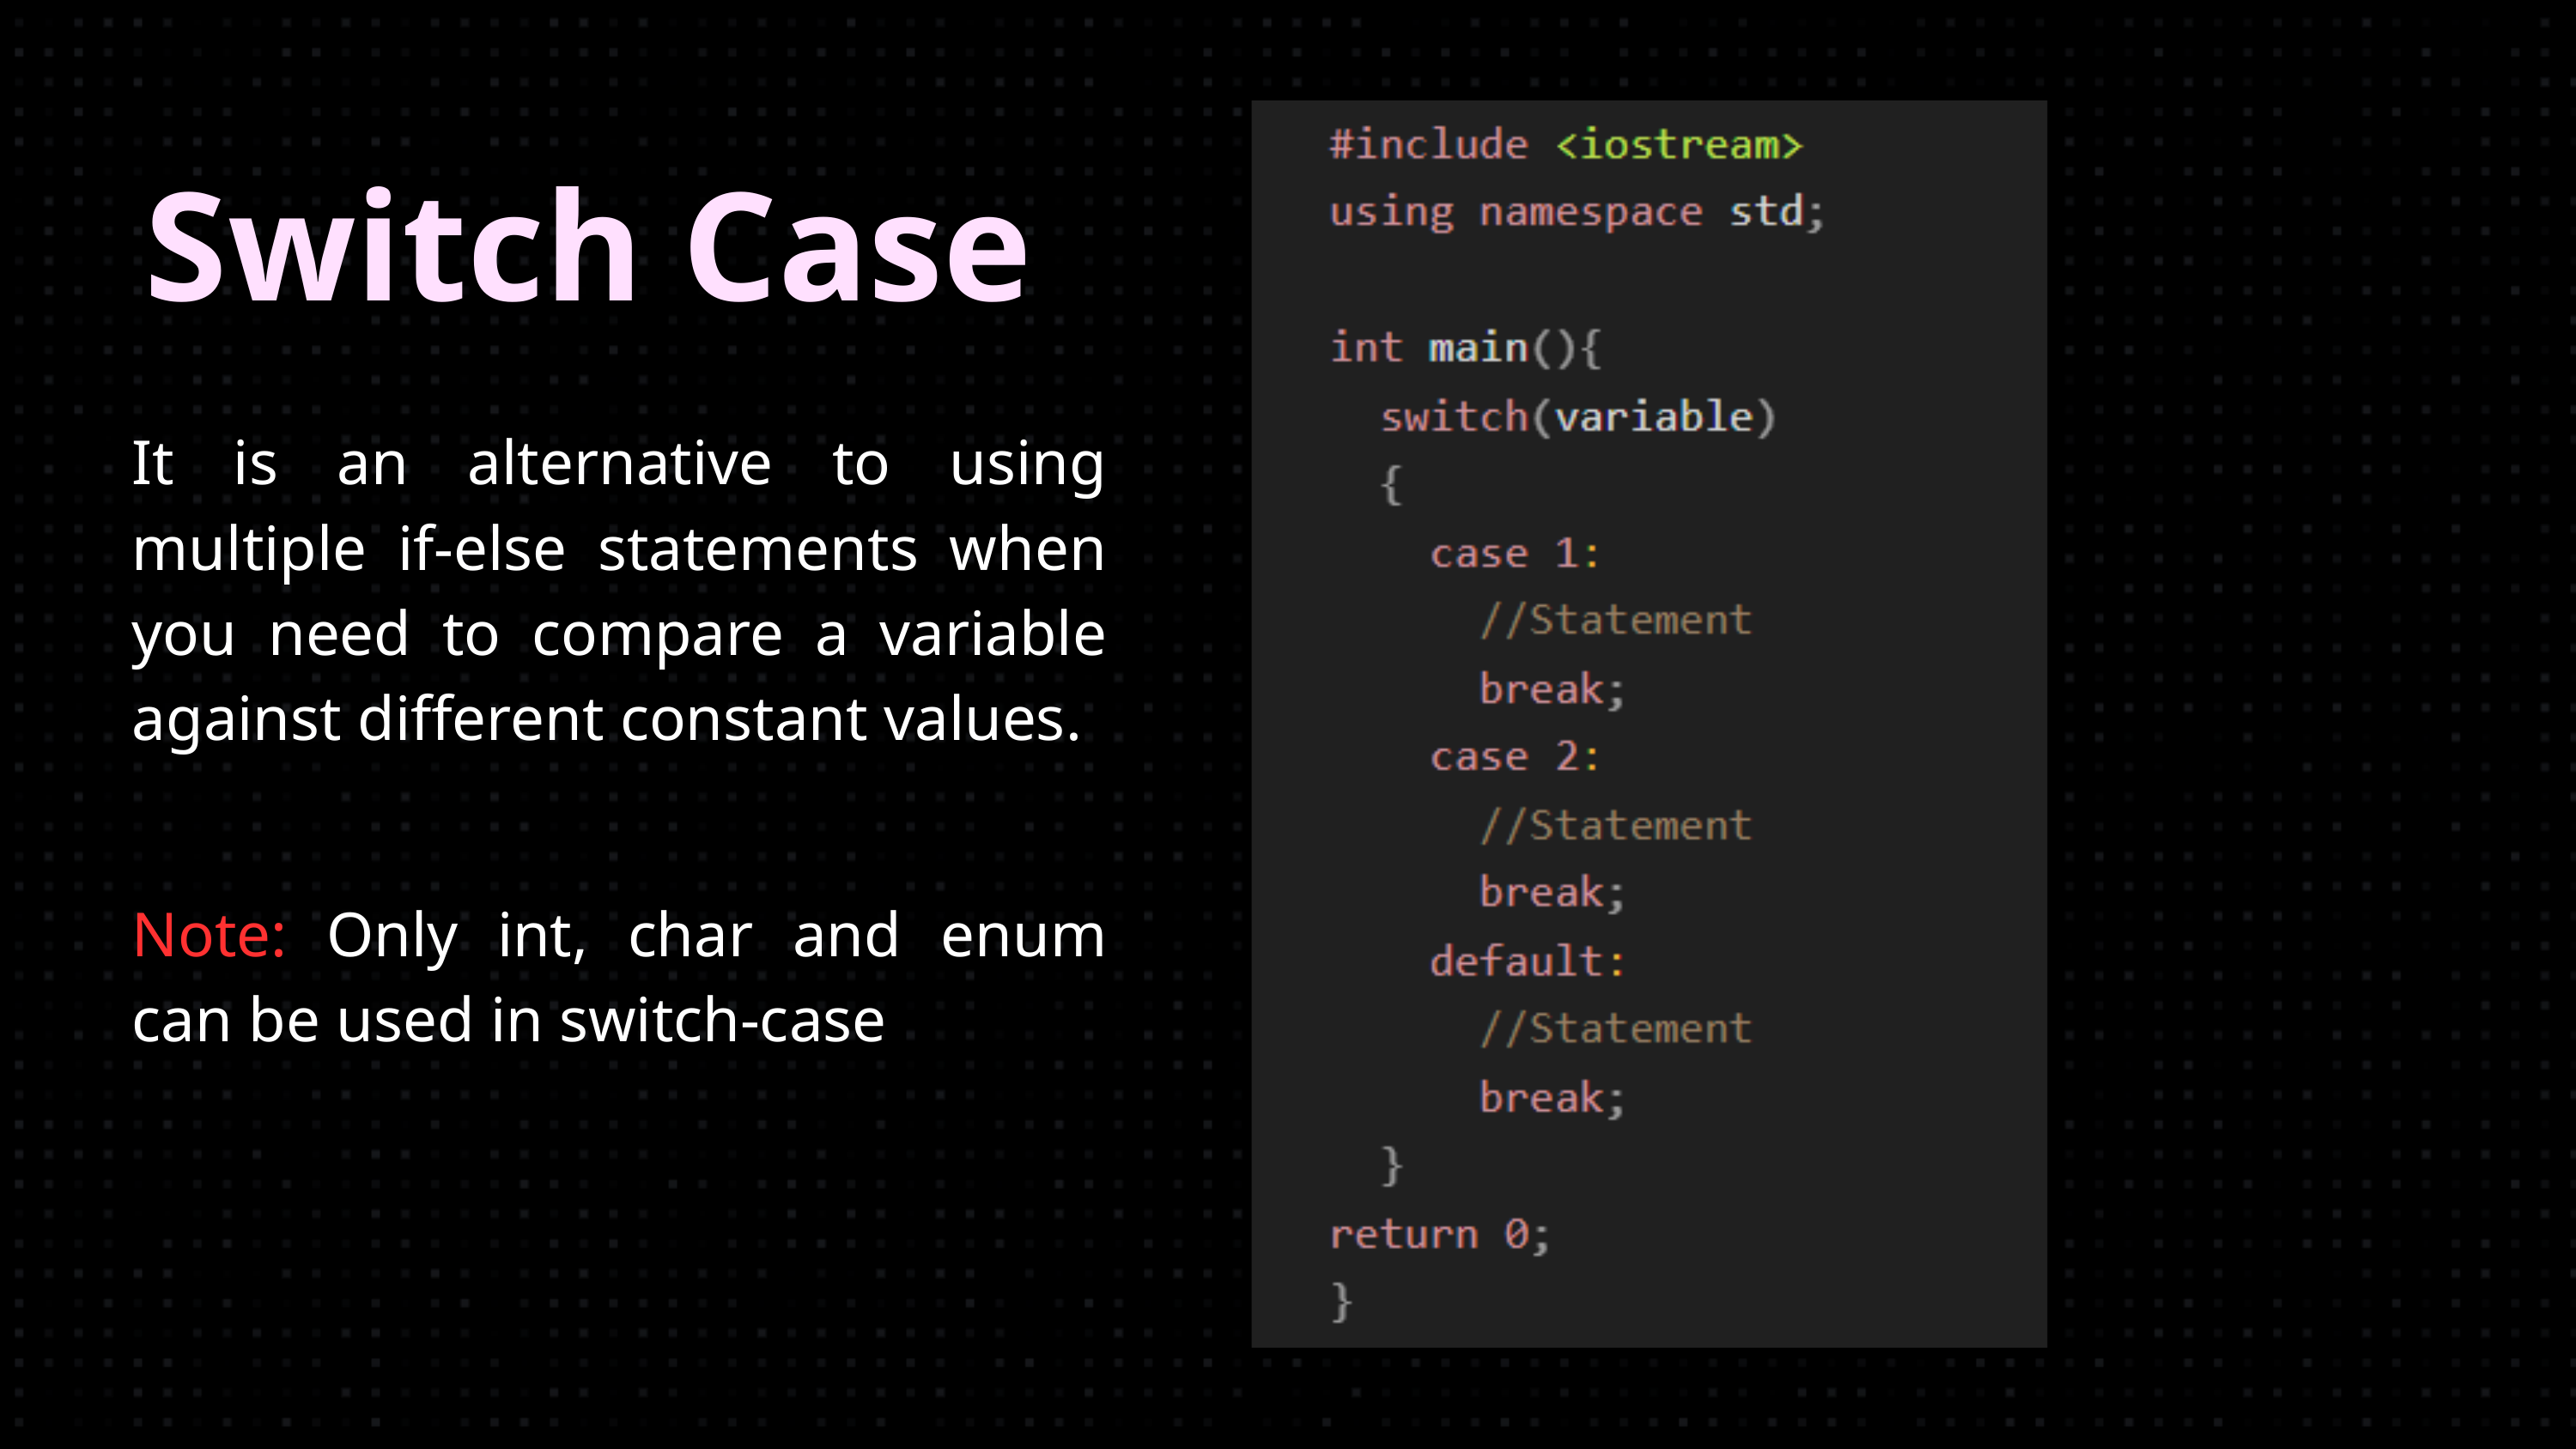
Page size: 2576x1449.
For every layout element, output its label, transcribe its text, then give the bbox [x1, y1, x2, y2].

text_box Note: Only int, char and enum can be used in switch-case [131, 883, 1109, 1054]
text_box It is an alternative to using multiple if-else statements when you need to compare a variable against different constant values. [131, 411, 1109, 753]
text_box [0, 0, 2576, 1449]
text_box [1251, 100, 2048, 1348]
text_box Switch Case [144, 120, 1096, 331]
